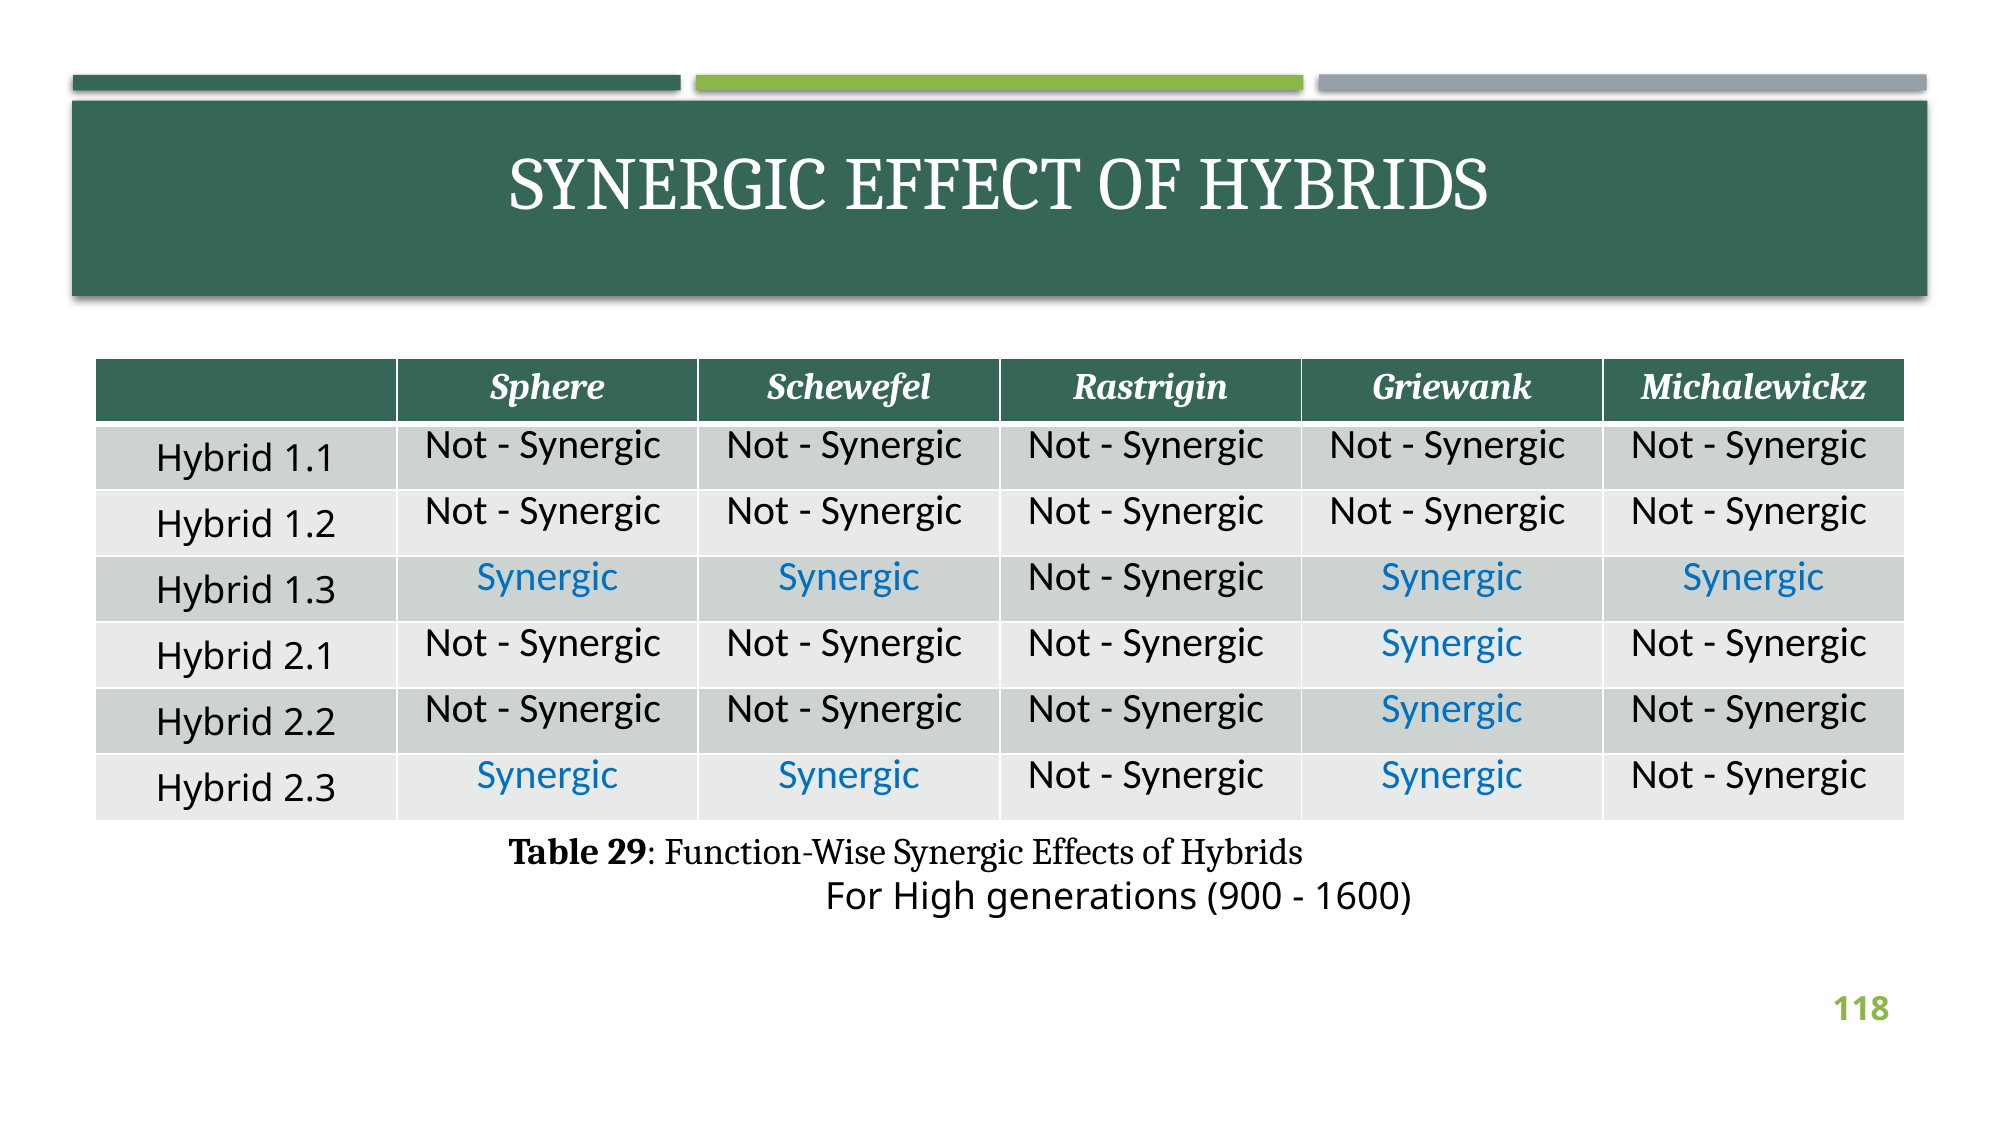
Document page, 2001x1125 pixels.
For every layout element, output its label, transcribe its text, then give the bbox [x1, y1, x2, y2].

table_header Sphere [398, 359, 697, 421]
table_cell Hybrid 2.3 [96, 755, 396, 820]
table_cell Not - Synergic [398, 689, 697, 753]
table_cell Not - Synergic [699, 623, 999, 687]
table_cell Not - Synergic [1302, 491, 1602, 555]
table_cell Synergic [1302, 623, 1602, 687]
table_cell Hybrid 1.2 [96, 491, 396, 555]
table_cell Not - Synergic [1604, 755, 1904, 820]
table_cell Synergic [398, 755, 697, 820]
table_cell Not - Synergic [1001, 623, 1301, 687]
table_cell Synergic [699, 557, 999, 621]
table_cell Hybrid 2.1 [96, 623, 396, 687]
table_cell Hybrid 2.2 [96, 689, 396, 753]
text_box Table 29: Function-Wise Synergic Effects of Hybrids For High generations (900 - 1600) [493, 819, 1427, 970]
table_cell Not - Synergic [1001, 755, 1301, 819]
table_cell Not - Synergic [1001, 427, 1301, 489]
table_cell Synergic [398, 557, 697, 621]
table_cell Not - Synergic [1604, 689, 1904, 753]
table_cell Synergic [1604, 557, 1904, 621]
table_cell Not - Synergic [1001, 491, 1301, 555]
table_cell Not - Synergic [699, 491, 999, 555]
table_cell Synergic [1302, 557, 1602, 621]
slide_number 118 [1732, 977, 1905, 1037]
table_cell Not - Synergic [699, 689, 999, 753]
table_cell Not - Synergic [1604, 427, 1904, 489]
table_cell Not - Synergic [398, 427, 697, 489]
table_cell Not - Synergic [1302, 427, 1602, 489]
table_cell Hybrid 1.3 [96, 557, 396, 621]
table_header Schewefel [699, 359, 999, 421]
table_header Griewank [1302, 359, 1602, 421]
table_cell Not - Synergic [1001, 689, 1301, 753]
table_header Michalewickz [1604, 359, 1904, 421]
table_cell Synergic [1302, 689, 1602, 753]
table_header Rastrigin [1001, 359, 1301, 421]
table_cell Not - Synergic [1001, 557, 1301, 621]
table_cell Not - Synergic [1604, 491, 1904, 555]
table_header [96, 359, 396, 421]
table_cell Synergic [699, 755, 999, 819]
table_cell Hybrid 1.1 [96, 427, 396, 489]
table_cell Not - Synergic [398, 623, 697, 687]
table_cell Not - Synergic [699, 427, 999, 489]
table_cell Synergic [1302, 755, 1602, 820]
title Synergic Effect of Hybrids [95, 65, 1905, 233]
table_cell Not - Synergic [1604, 623, 1904, 687]
table_cell Not - Synergic [398, 491, 697, 555]
